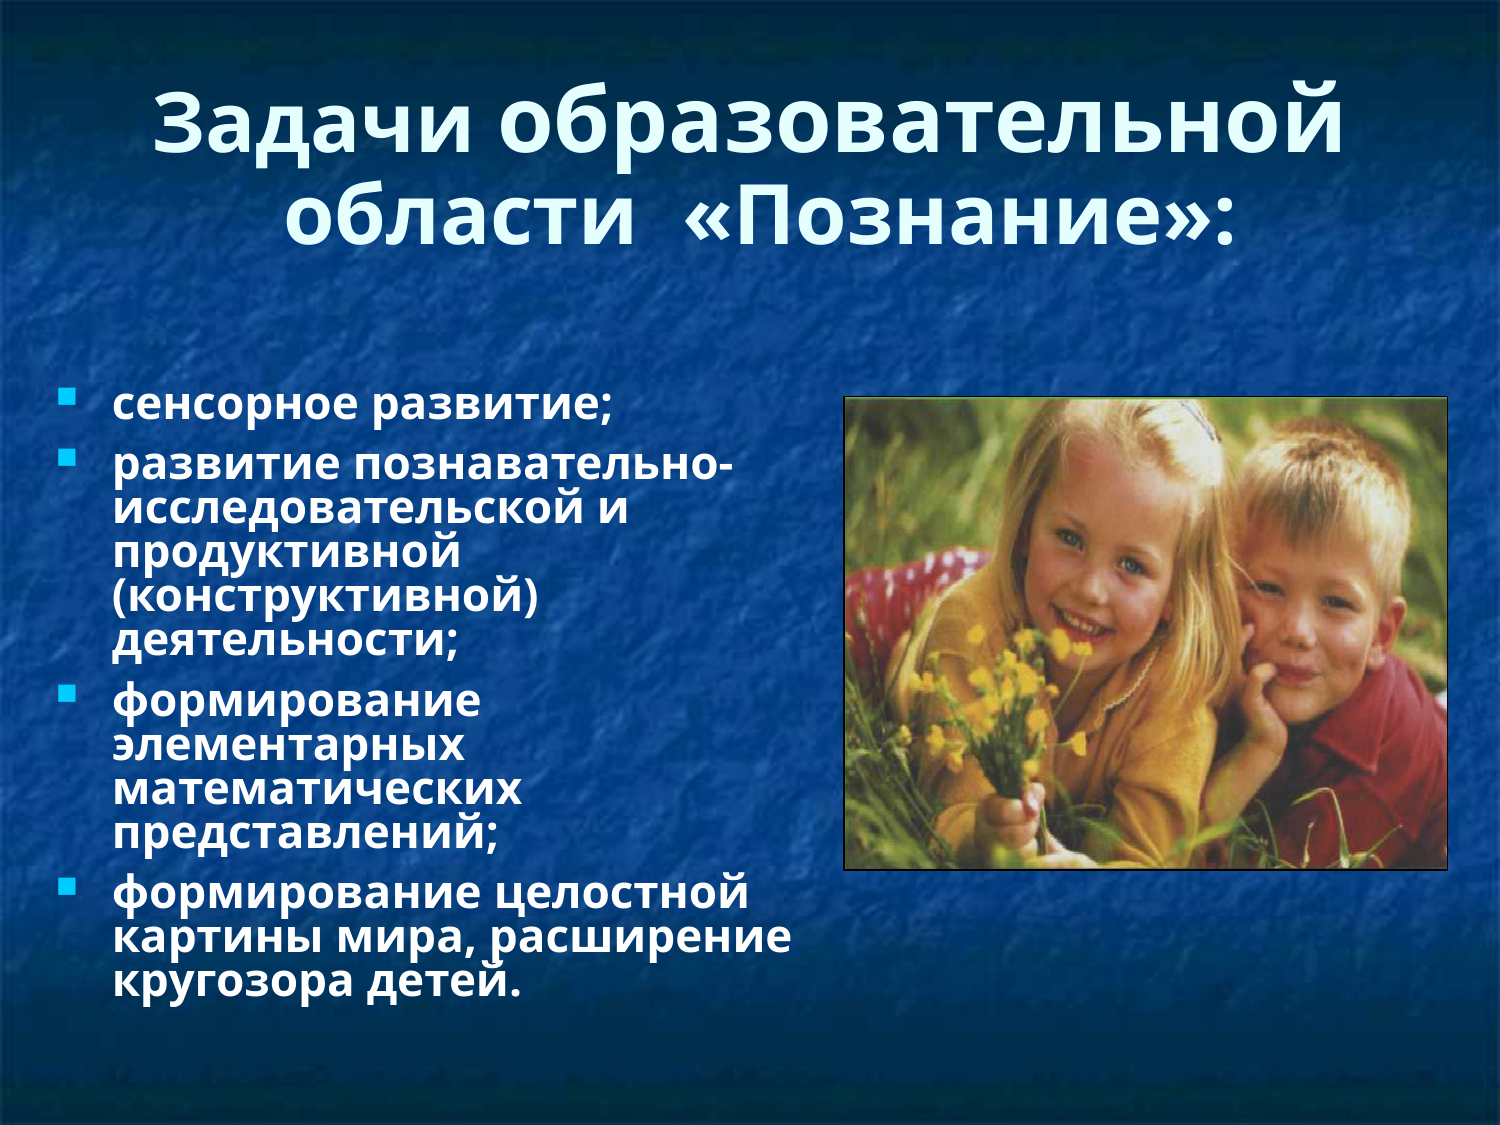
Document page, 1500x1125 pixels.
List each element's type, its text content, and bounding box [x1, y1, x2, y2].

picture [0, 0, 1500, 1125]
subtitle сенсорное развитие; развитие познавательно-исследовательской и продуктивной (конструктивной) деятельности; формирование элементарных математических представлений; формирование целостной картины мира, расширение кругозора детей. [40, 324, 845, 1071]
title Задачи образовательной области «Познание»: [74, 57, 1425, 293]
